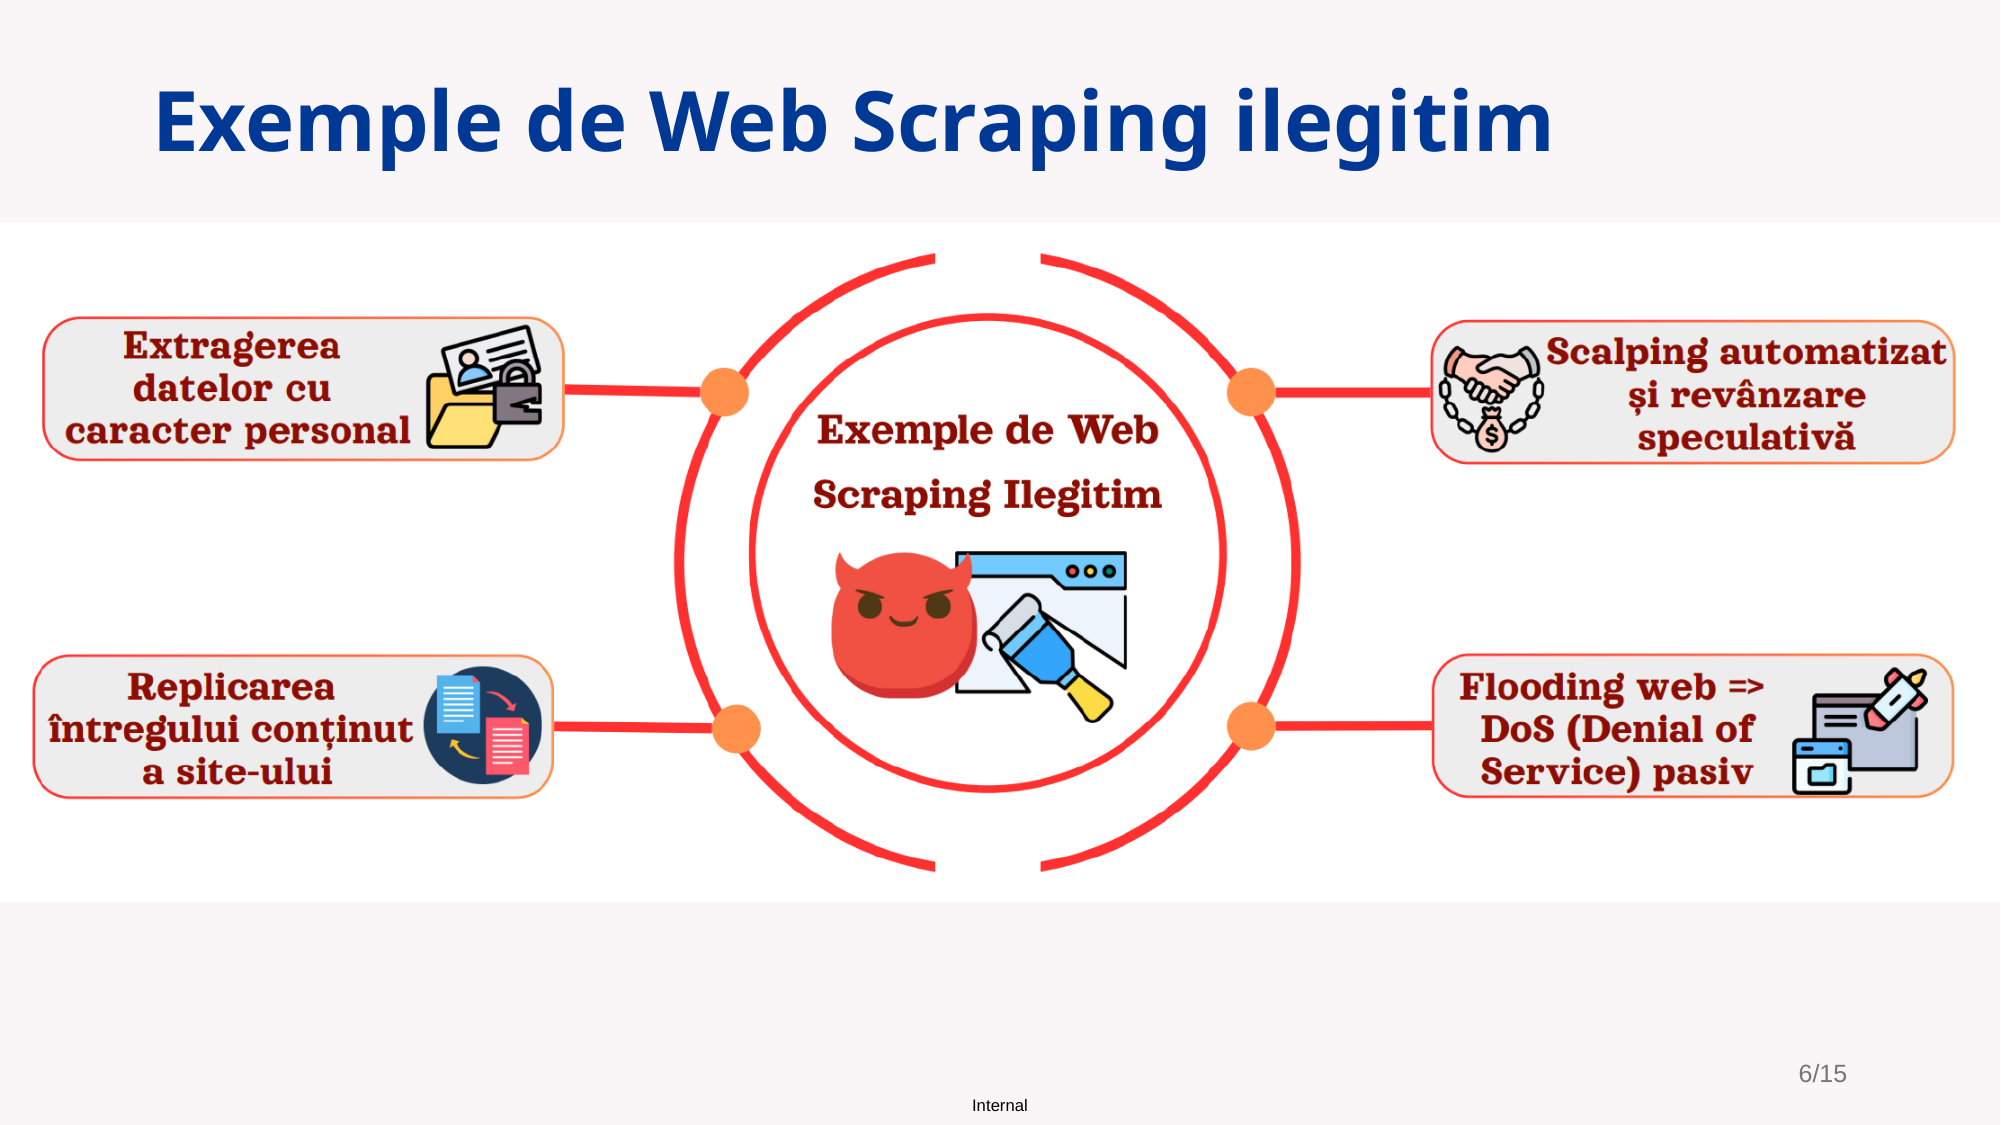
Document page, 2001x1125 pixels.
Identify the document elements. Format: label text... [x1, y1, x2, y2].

slide_number ‹#›/15 [1412, 1042, 1863, 1103]
title Exemple de Web Scraping ilegitim [137, 59, 1863, 219]
picture [0, 222, 2000, 903]
